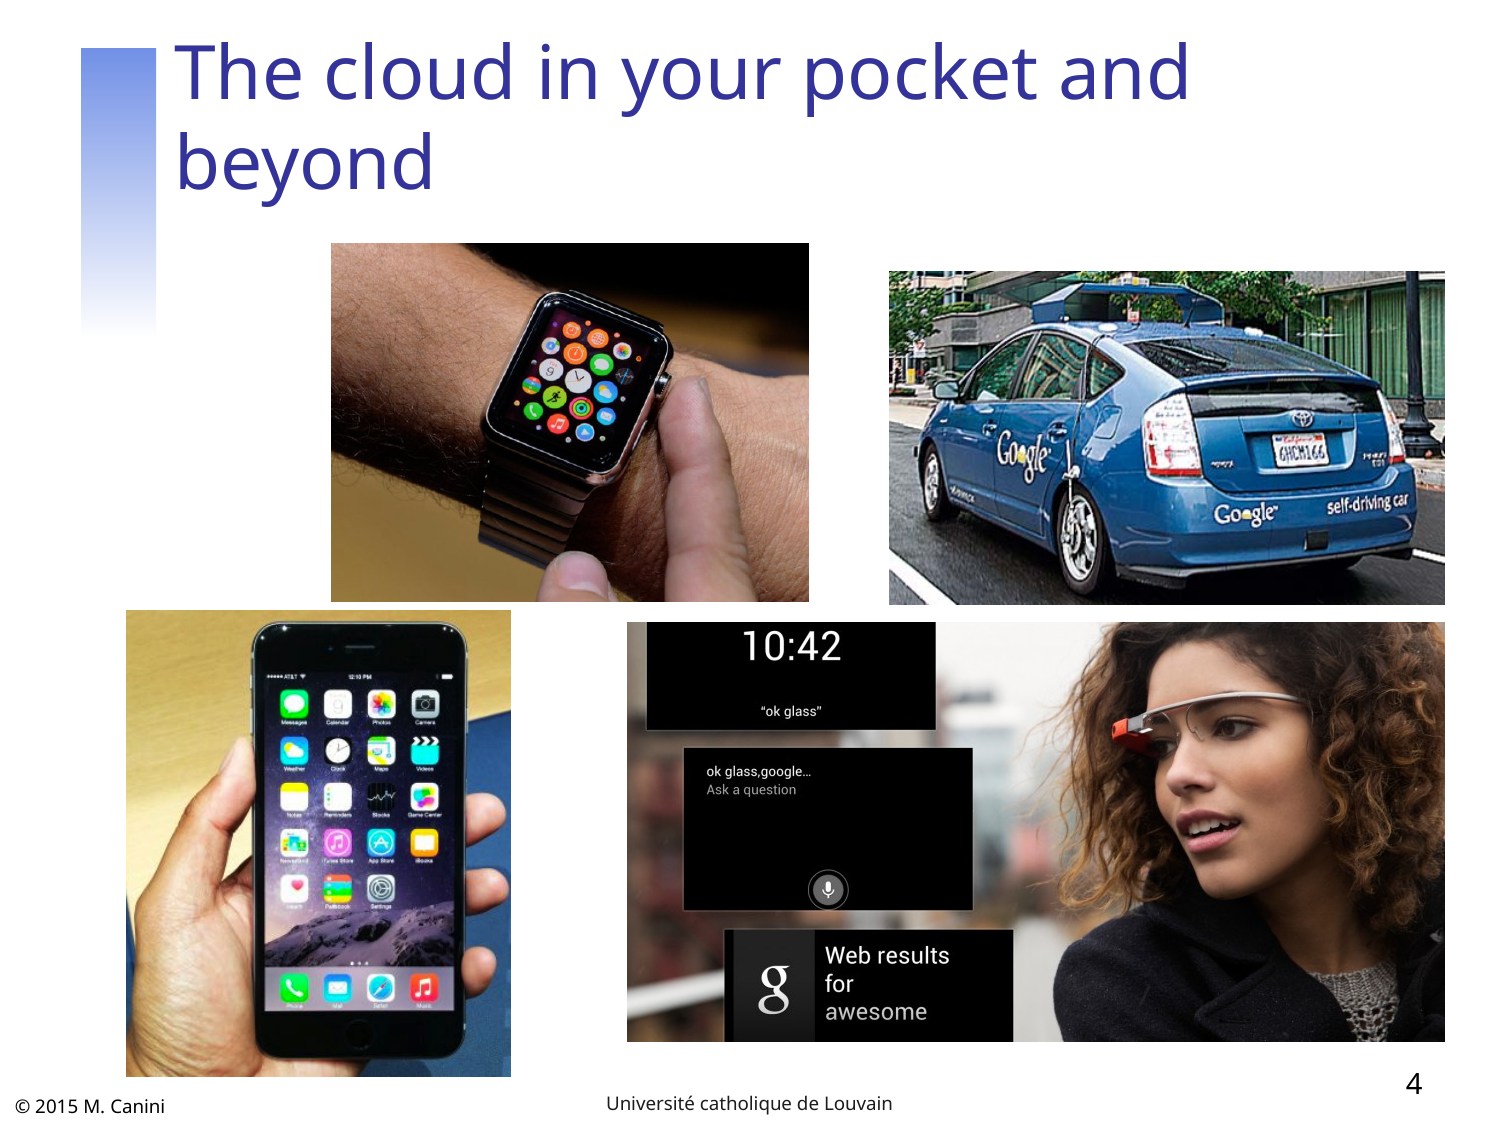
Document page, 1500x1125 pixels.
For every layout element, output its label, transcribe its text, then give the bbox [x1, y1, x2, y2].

slide_number 4 [1124, 1049, 1438, 1113]
picture [889, 271, 1445, 605]
footer Université catholique de Louvain [512, 1083, 987, 1125]
picture [331, 243, 810, 602]
title The cloud in your pocket and beyond [158, 49, 1438, 213]
picture [126, 610, 511, 1078]
picture [627, 622, 1446, 1042]
